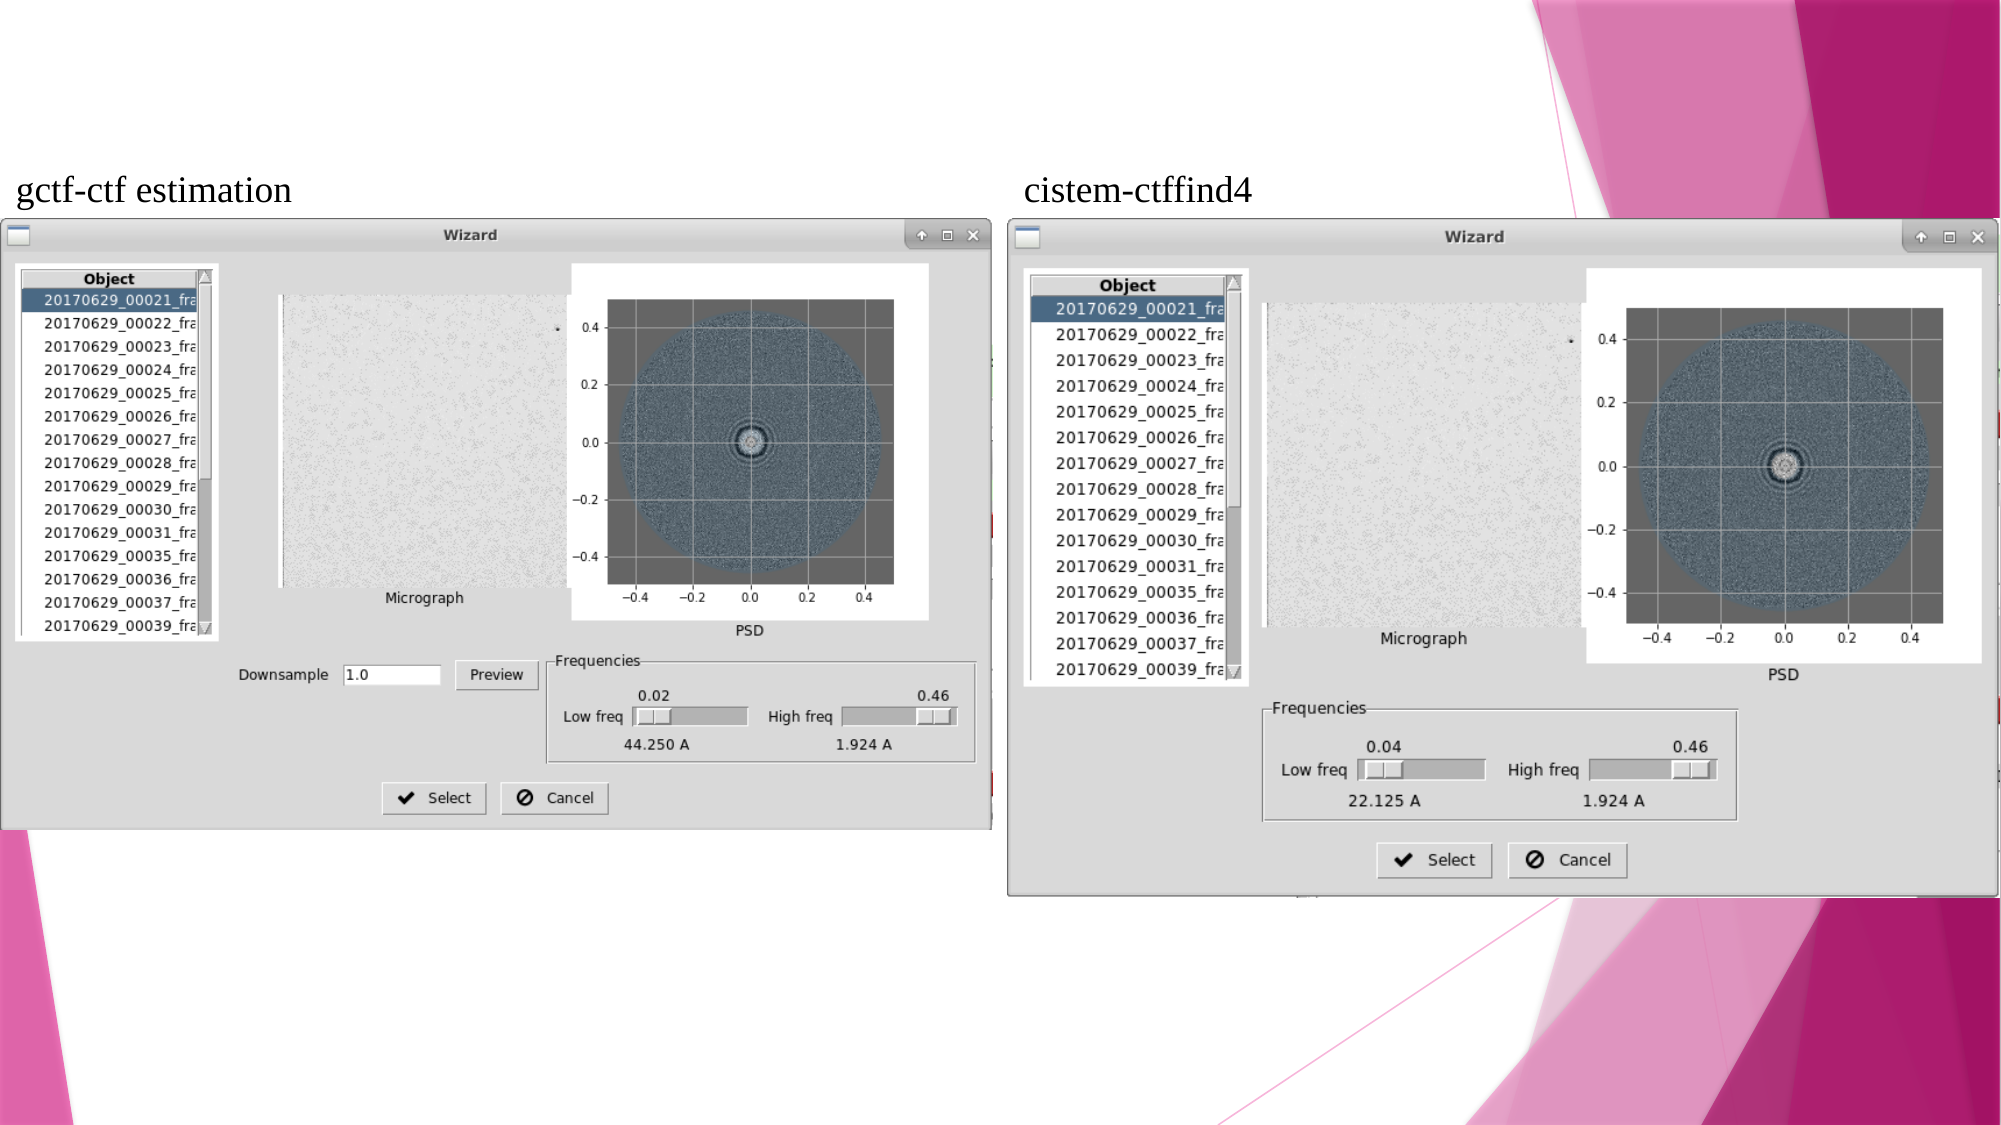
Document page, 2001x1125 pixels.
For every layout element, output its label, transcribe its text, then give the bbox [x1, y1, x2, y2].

text_box cistem-ctffind4 [1008, 157, 1268, 216]
picture [0, 217, 993, 831]
picture [1007, 217, 2000, 899]
text_box gctf-ctf estimation [1, 157, 308, 216]
